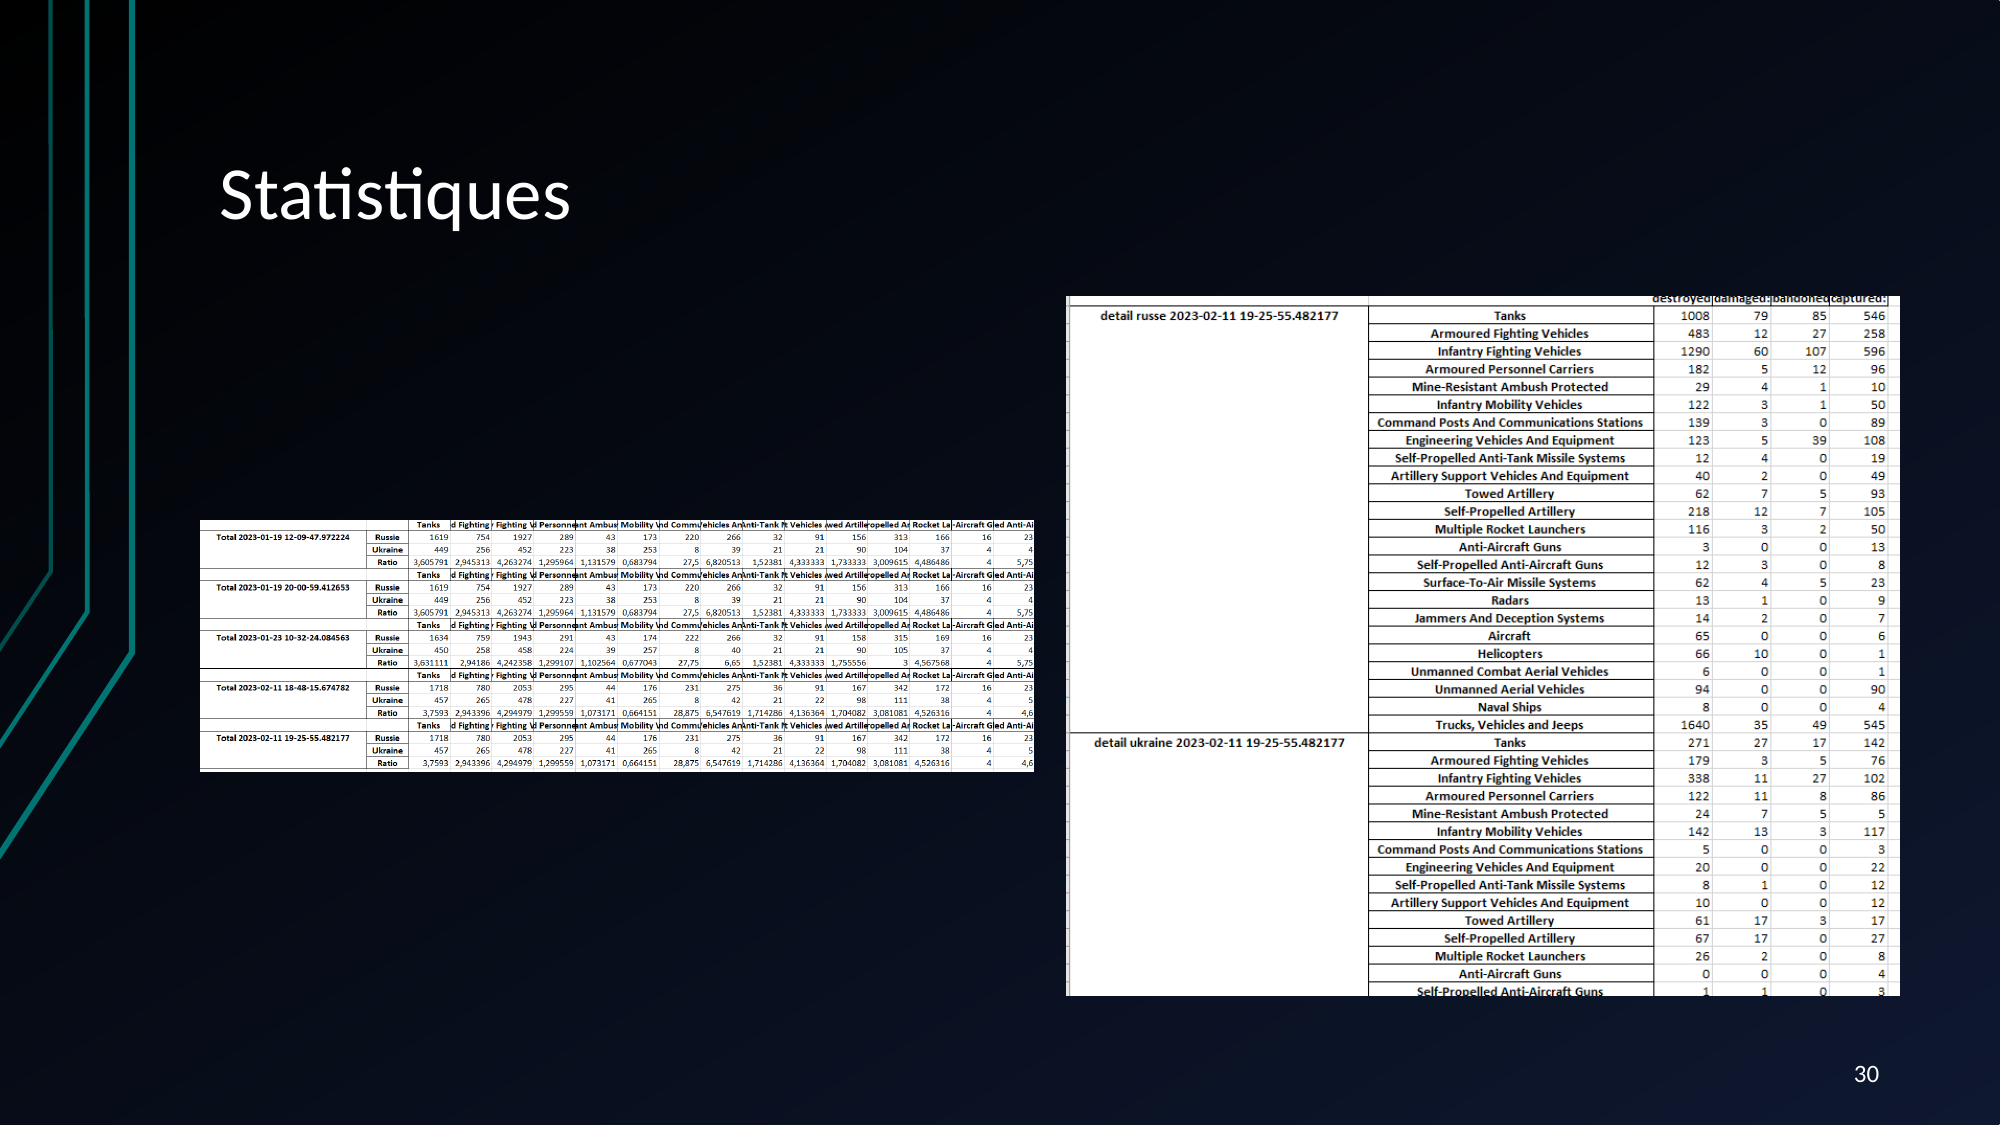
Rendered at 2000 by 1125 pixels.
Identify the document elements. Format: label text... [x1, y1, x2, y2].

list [199, 520, 1034, 773]
slide_number 30 [1732, 1042, 1900, 1103]
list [1066, 296, 1900, 996]
title Statistiques [199, 45, 1900, 246]
